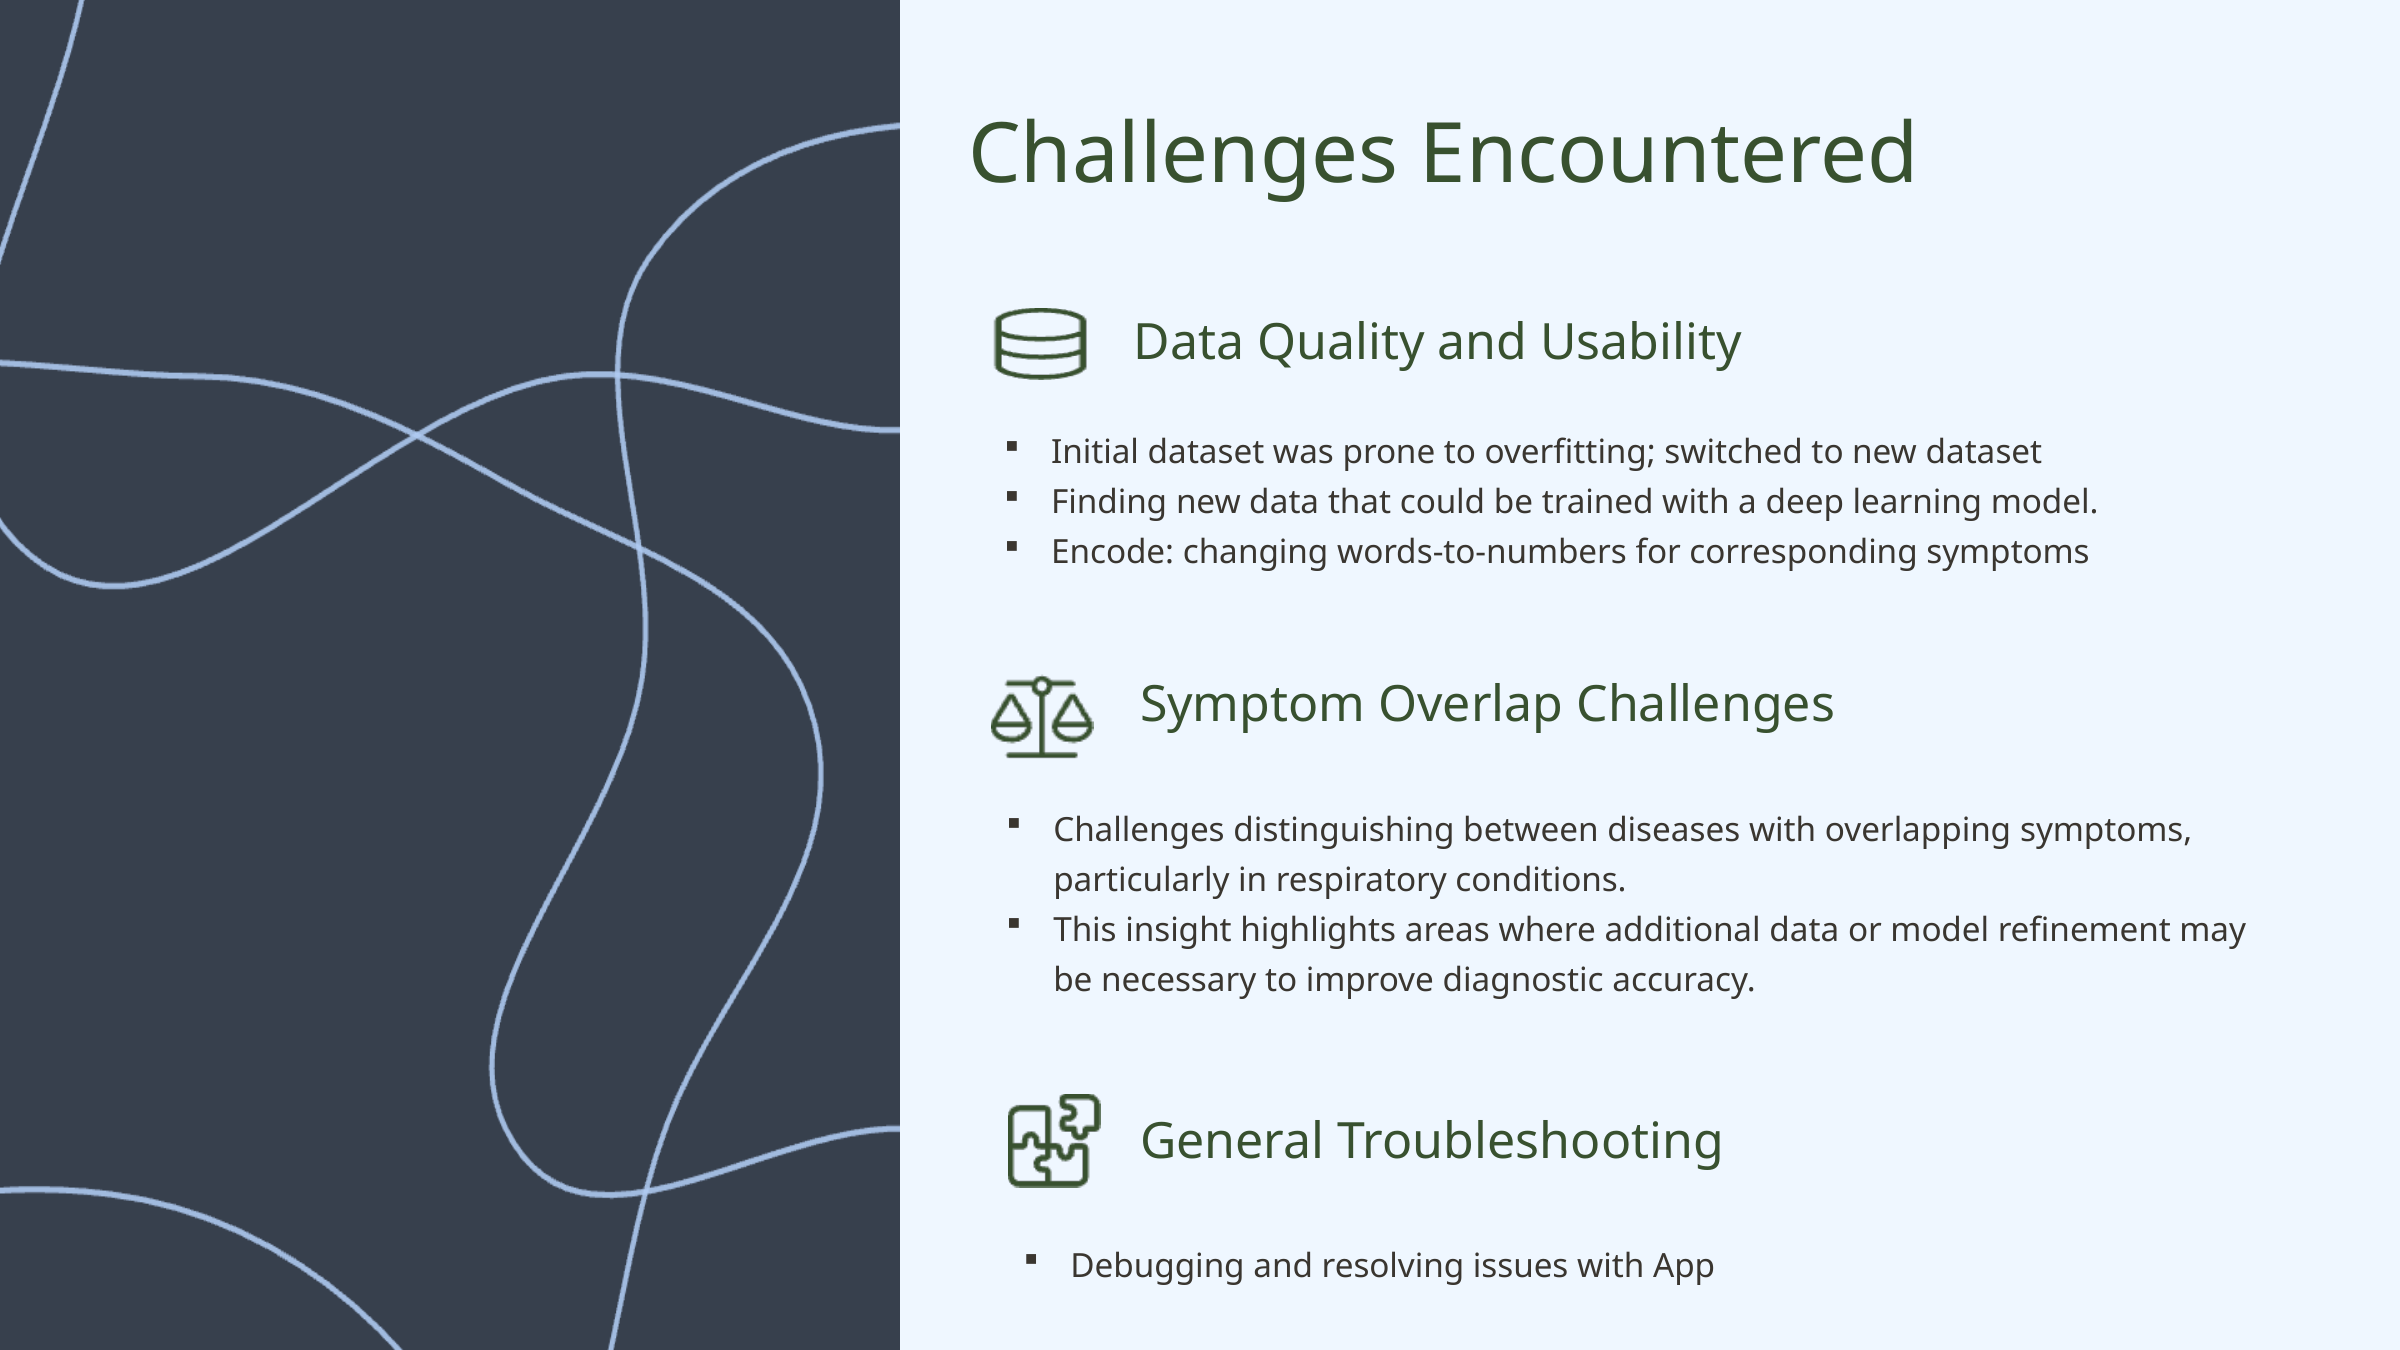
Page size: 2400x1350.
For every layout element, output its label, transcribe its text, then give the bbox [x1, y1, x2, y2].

text_box Data Quality and Usability [1119, 320, 1904, 392]
picture [0, 0, 900, 1350]
text_box Debugging and resolving issues with App [1008, 1226, 2311, 1318]
text_box [900, 0, 2400, 1350]
text_box Challenges distinguishing between diseases with overlapping symptoms, particularly in respiratory conditions. This insight highlights areas where additional data or model refinement may be necessary to improve diagnostic accuracy. [991, 790, 2268, 1023]
picture [1008, 1094, 1101, 1188]
text_box General Troubleshooting [1125, 1119, 1801, 1196]
picture [991, 666, 1094, 769]
text_box Initial dataset was prone to overfitting; switched to new dataset Finding new data that could be trained with a deep learning model. Encode: changing words-to-numbers for corresponding symptoms [989, 412, 2311, 599]
text_box Challenges Encountered [953, 108, 1973, 213]
text_box Symptom Overlap Challenges [1125, 682, 1989, 765]
picture [989, 308, 1094, 380]
